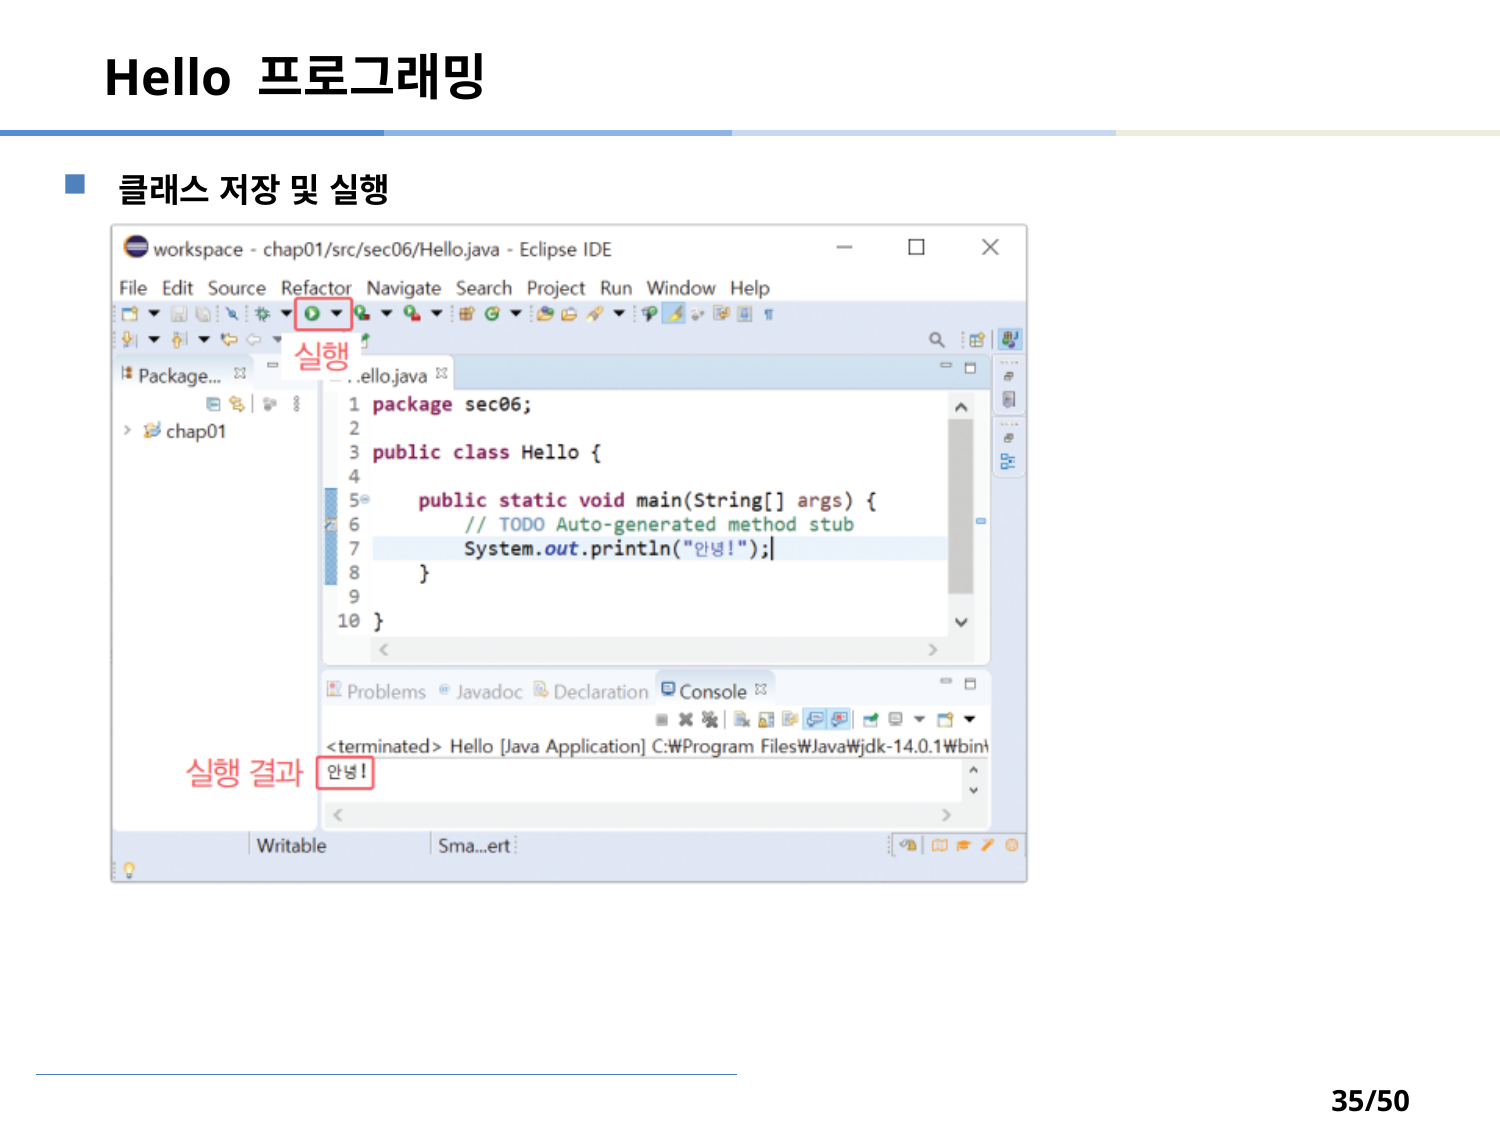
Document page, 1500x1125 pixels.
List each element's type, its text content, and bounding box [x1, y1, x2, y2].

picture [108, 219, 1034, 886]
title Hello 프로그래밍 [88, 30, 1330, 121]
list 클래스 저장 및 실행 [47, 141, 1428, 1047]
